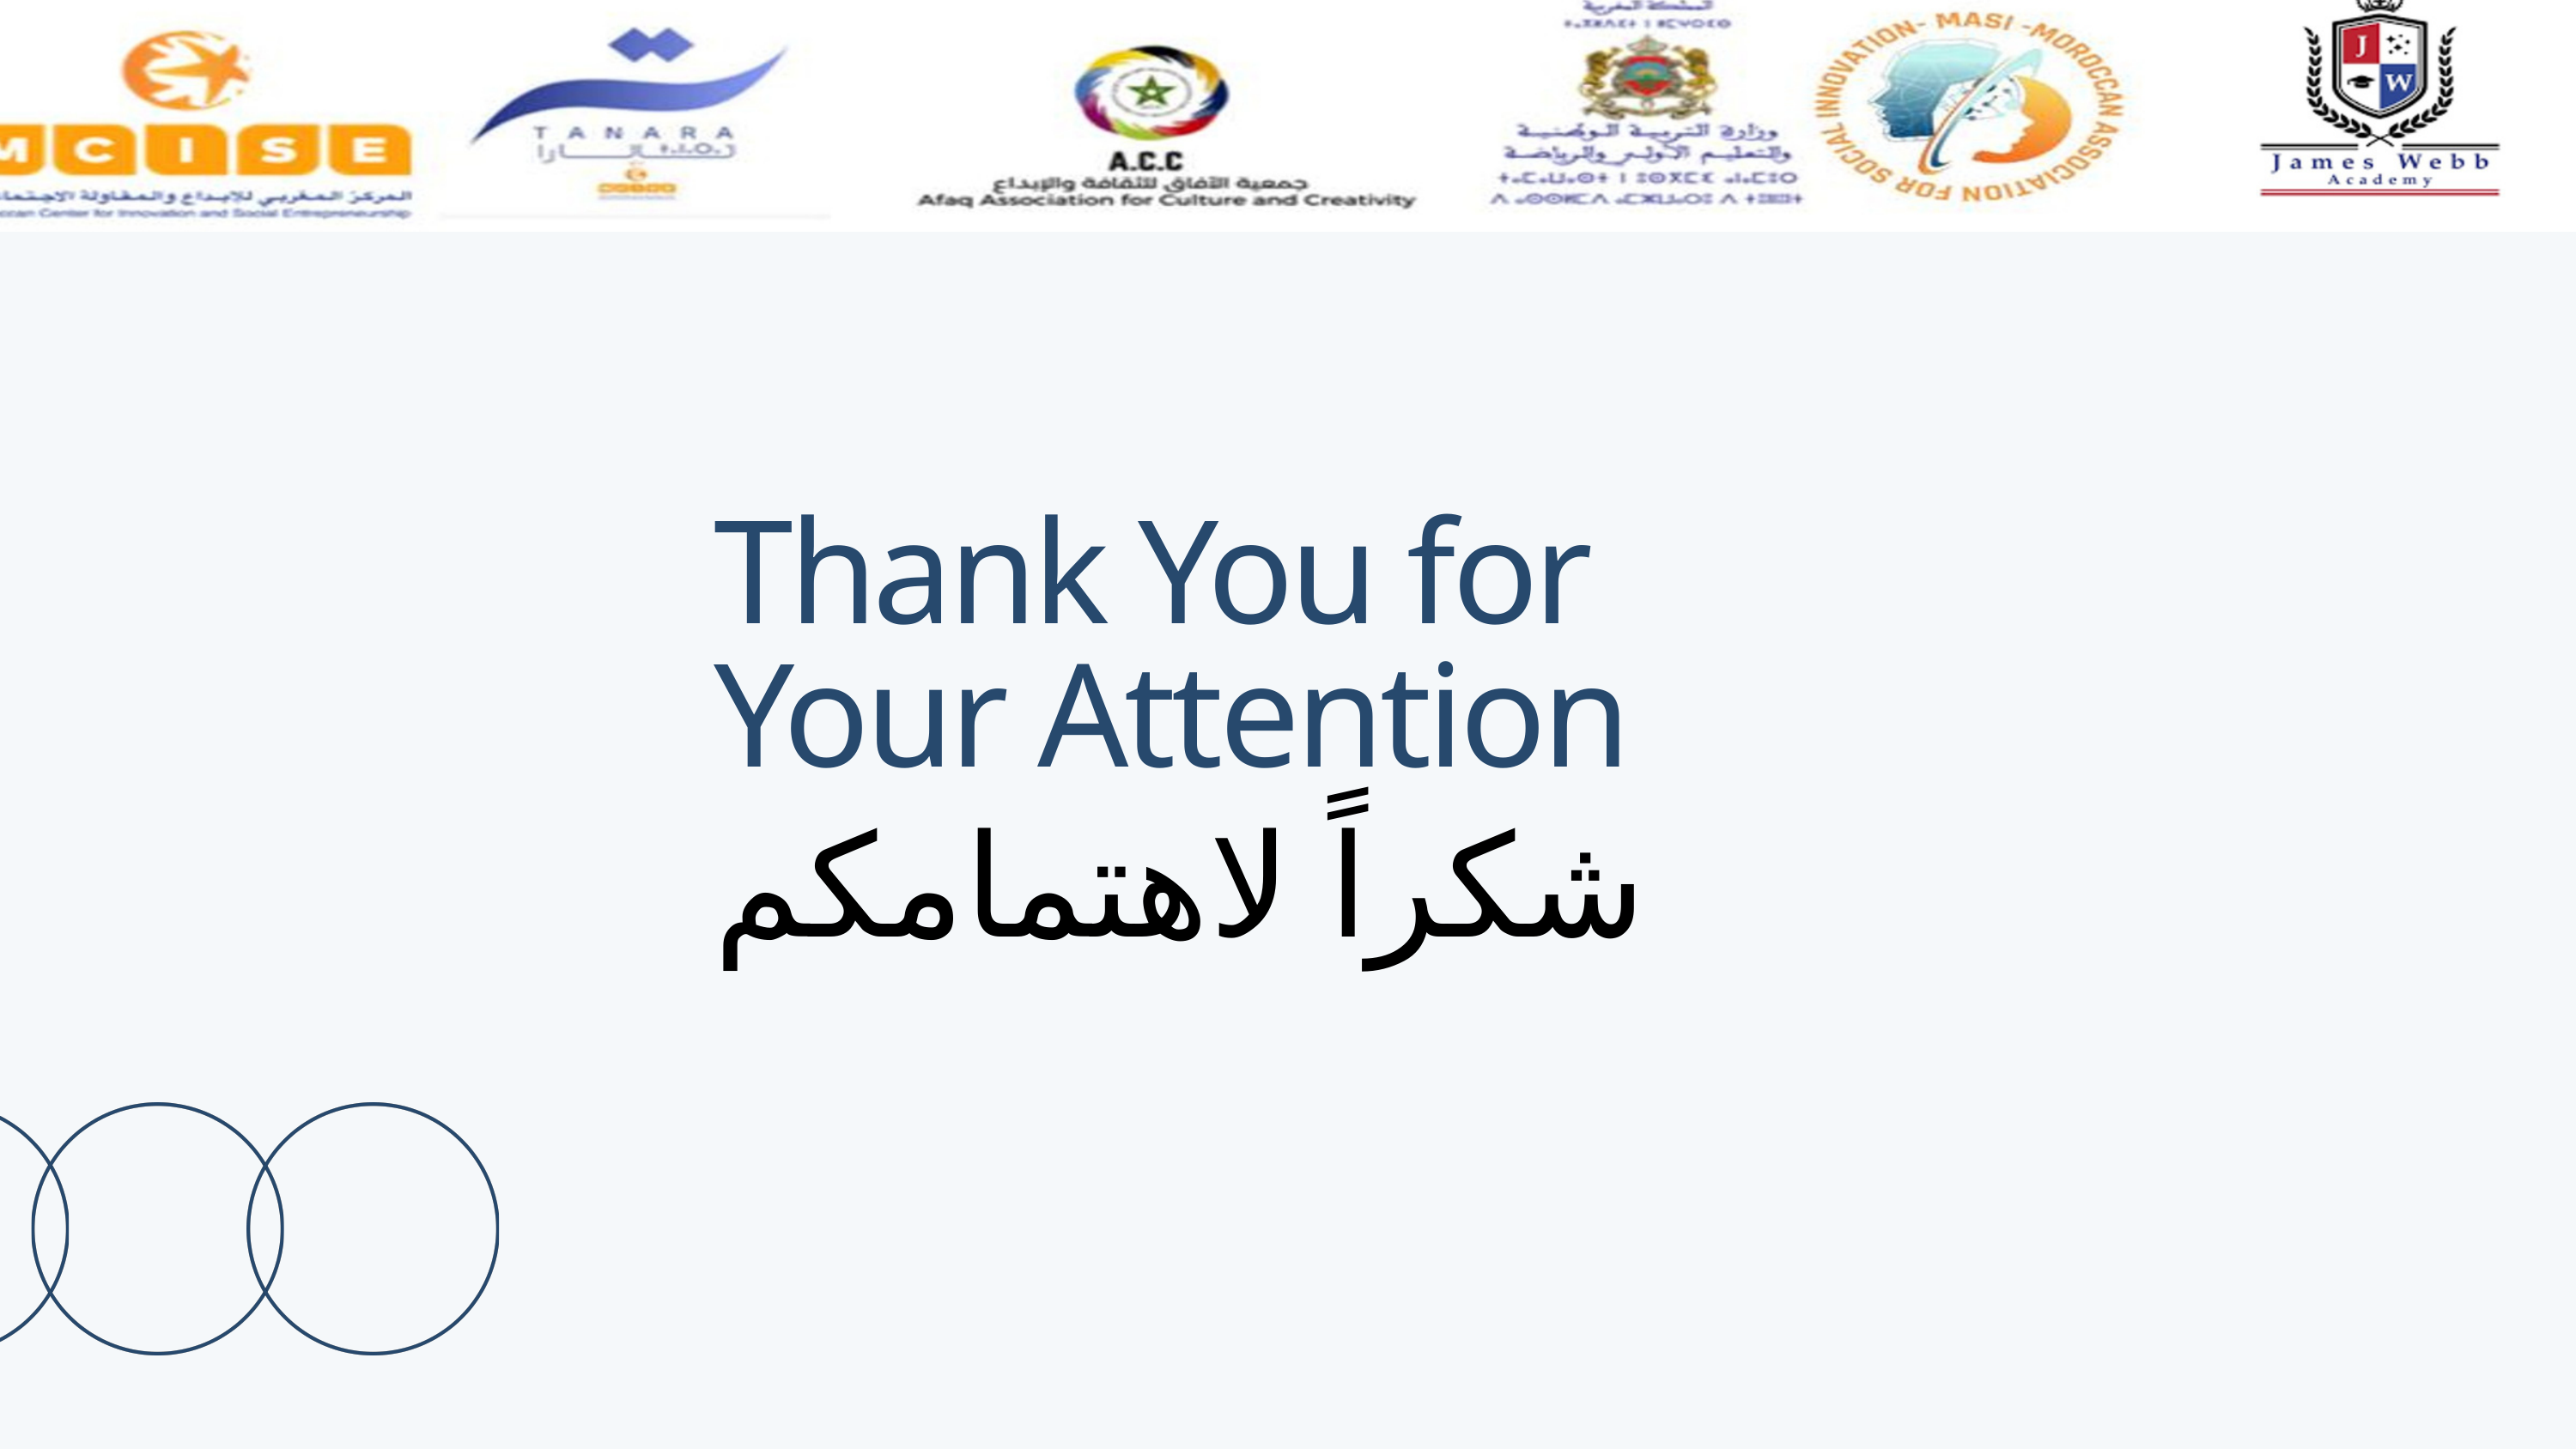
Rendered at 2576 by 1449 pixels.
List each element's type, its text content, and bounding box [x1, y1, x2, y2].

text_box شكراً لاهتمامكم [714, 822, 1684, 966]
text_box [0, 0, 2576, 233]
text_box Thank You for Your Attention [714, 509, 1684, 796]
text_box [0, 1102, 500, 1355]
